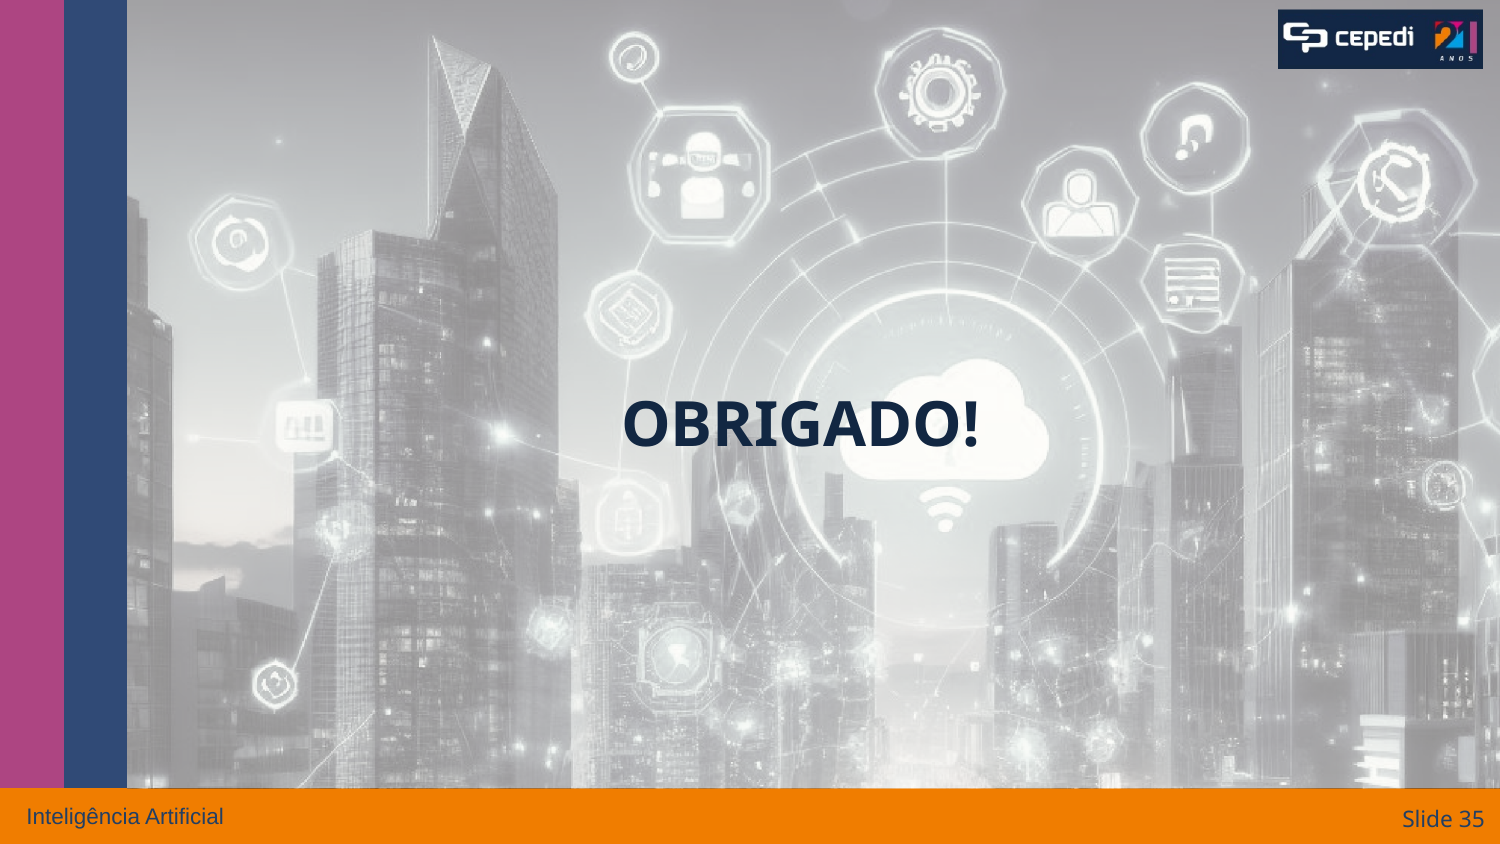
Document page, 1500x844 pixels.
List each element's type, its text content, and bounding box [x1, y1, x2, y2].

slide_number Slide ‹#› [1277, 789, 1500, 844]
subtitle Inteligência Artificial [11, 782, 677, 844]
picture [0, 0, 1500, 844]
title OBRIGADO! [102, 352, 1500, 491]
